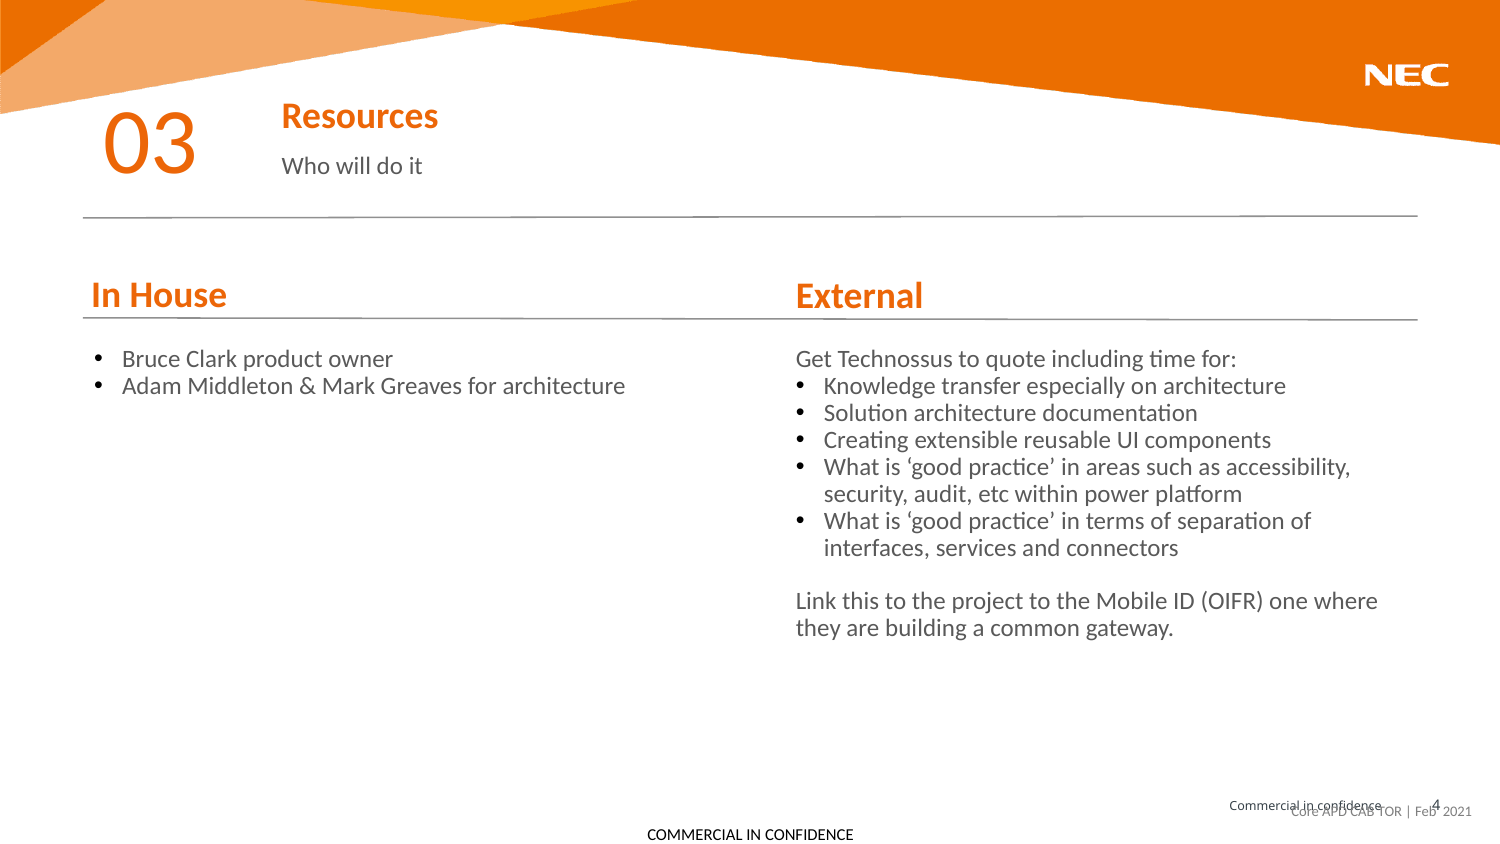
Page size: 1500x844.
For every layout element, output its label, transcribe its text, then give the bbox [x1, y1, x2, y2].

text_box 03 [92, 74, 221, 200]
text_box External [784, 243, 1481, 293]
text_box In House [79, 242, 727, 292]
text_box Get Technossus to quote including time for: Knowledge transfer especially on architecture Solution architecture documentation Creating extensible reusable UI components What is ‘good practice’ in areas such as accessibility, security, audit, etc within power platform What is ‘good practice’ in terms of separation of interfaces, services and connectors Link this to the project to the Mobile ID (OIFR) one where they are building a common gateway. [784, 340, 1432, 783]
text_box Bruce Clark product owner Adam Middleton & Mark Greaves for architecture [82, 340, 730, 783]
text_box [82, 215, 1419, 219]
text_box Resources [270, 85, 918, 135]
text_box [82, 317, 1419, 321]
text_box Core APD CAB TOR | Feb 2021 [1135, 796, 1483, 831]
text_box Who will do it [270, 147, 982, 202]
picture [0, 0, 1500, 844]
